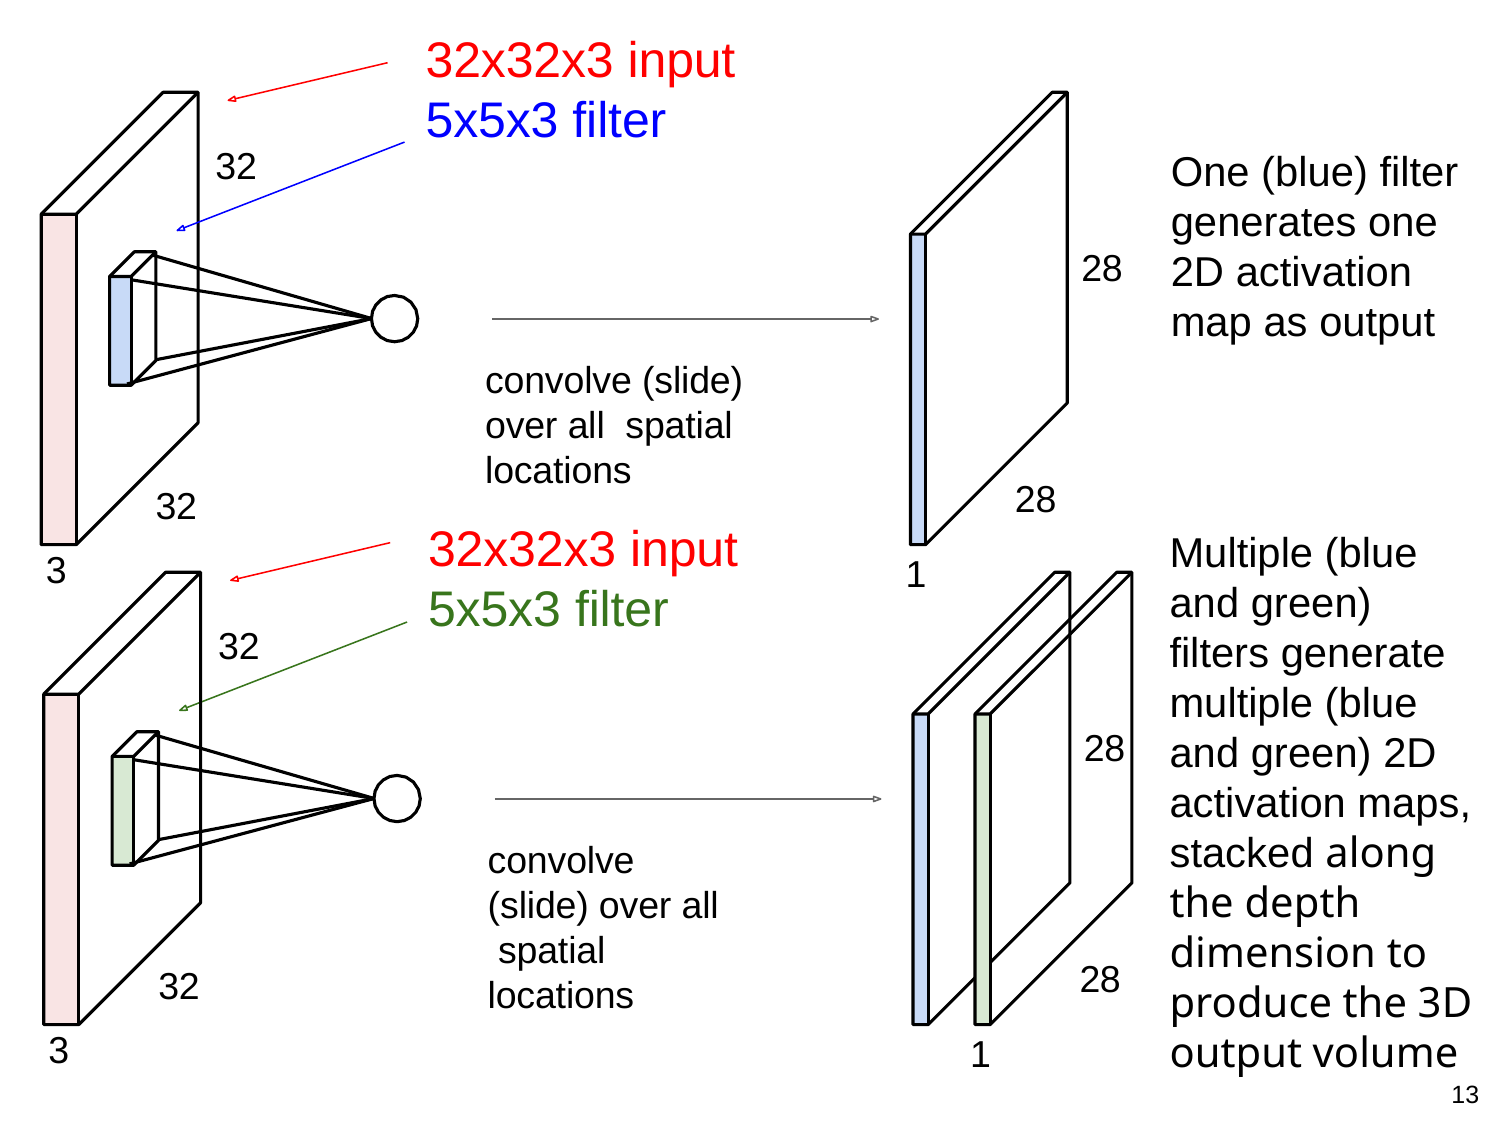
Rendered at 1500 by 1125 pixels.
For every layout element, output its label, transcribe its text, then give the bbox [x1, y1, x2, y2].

text_box Multiple (blue and green) filters generate multiple (blue and green) 2D activation maps, stacked along the depth dimension to produce the 3D output volume [1154, 518, 1492, 1084]
text_box [922, 572, 1069, 705]
text_box [43, 572, 199, 694]
text_box 32 [213, 142, 260, 188]
list One (blue) filter generates one 2D activation map as output [1155, 136, 1492, 397]
text_box [975, 1016, 990, 1025]
text_box [913, 572, 1070, 715]
text_box [984, 572, 1131, 705]
text_box 28 [1012, 491, 1059, 521]
slide_number 13 [1144, 1071, 1495, 1112]
text_box 3 [46, 1026, 72, 1072]
text_box [915, 92, 1066, 229]
text_box [228, 96, 236, 102]
text_box [77, 93, 199, 544]
text_box [975, 572, 1132, 715]
text_box [230, 576, 239, 582]
text_box [371, 295, 418, 342]
text_box [910, 491, 925, 545]
text_box 32x32x3 input 5x5x3 filter [423, 30, 795, 148]
text_box [43, 695, 78, 1025]
text_box 32x32x3 input 5x5x3 filter [426, 517, 770, 637]
text_box [41, 92, 199, 215]
text_box 1 [903, 550, 929, 596]
text_box 32 [153, 482, 200, 528]
text_box 1 [968, 1029, 994, 1075]
text_box [929, 574, 1070, 723]
text_box [913, 715, 928, 723]
text_box [177, 225, 185, 231]
text_box [910, 92, 1068, 235]
text_box [913, 1016, 928, 1025]
text_box 3 [43, 546, 69, 592]
text_box 32 [216, 622, 262, 668]
text_box [43, 92, 197, 212]
text_box 28 convolve (slide) over all spatial locations [483, 243, 1124, 491]
text_box [929, 1016, 937, 1024]
text_box [79, 573, 201, 1025]
text_box [910, 235, 925, 243]
text_box [43, 572, 201, 695]
text_box [926, 93, 1068, 243]
text_box 28 convolve (slide) over all spatial locations [485, 723, 1126, 1016]
text_box [926, 491, 980, 545]
text_box 32 [156, 962, 203, 1008]
text_box [991, 1016, 999, 1024]
text_box [374, 775, 421, 822]
text_box [975, 715, 990, 723]
text_box [991, 574, 1132, 889]
text_box [41, 215, 76, 545]
